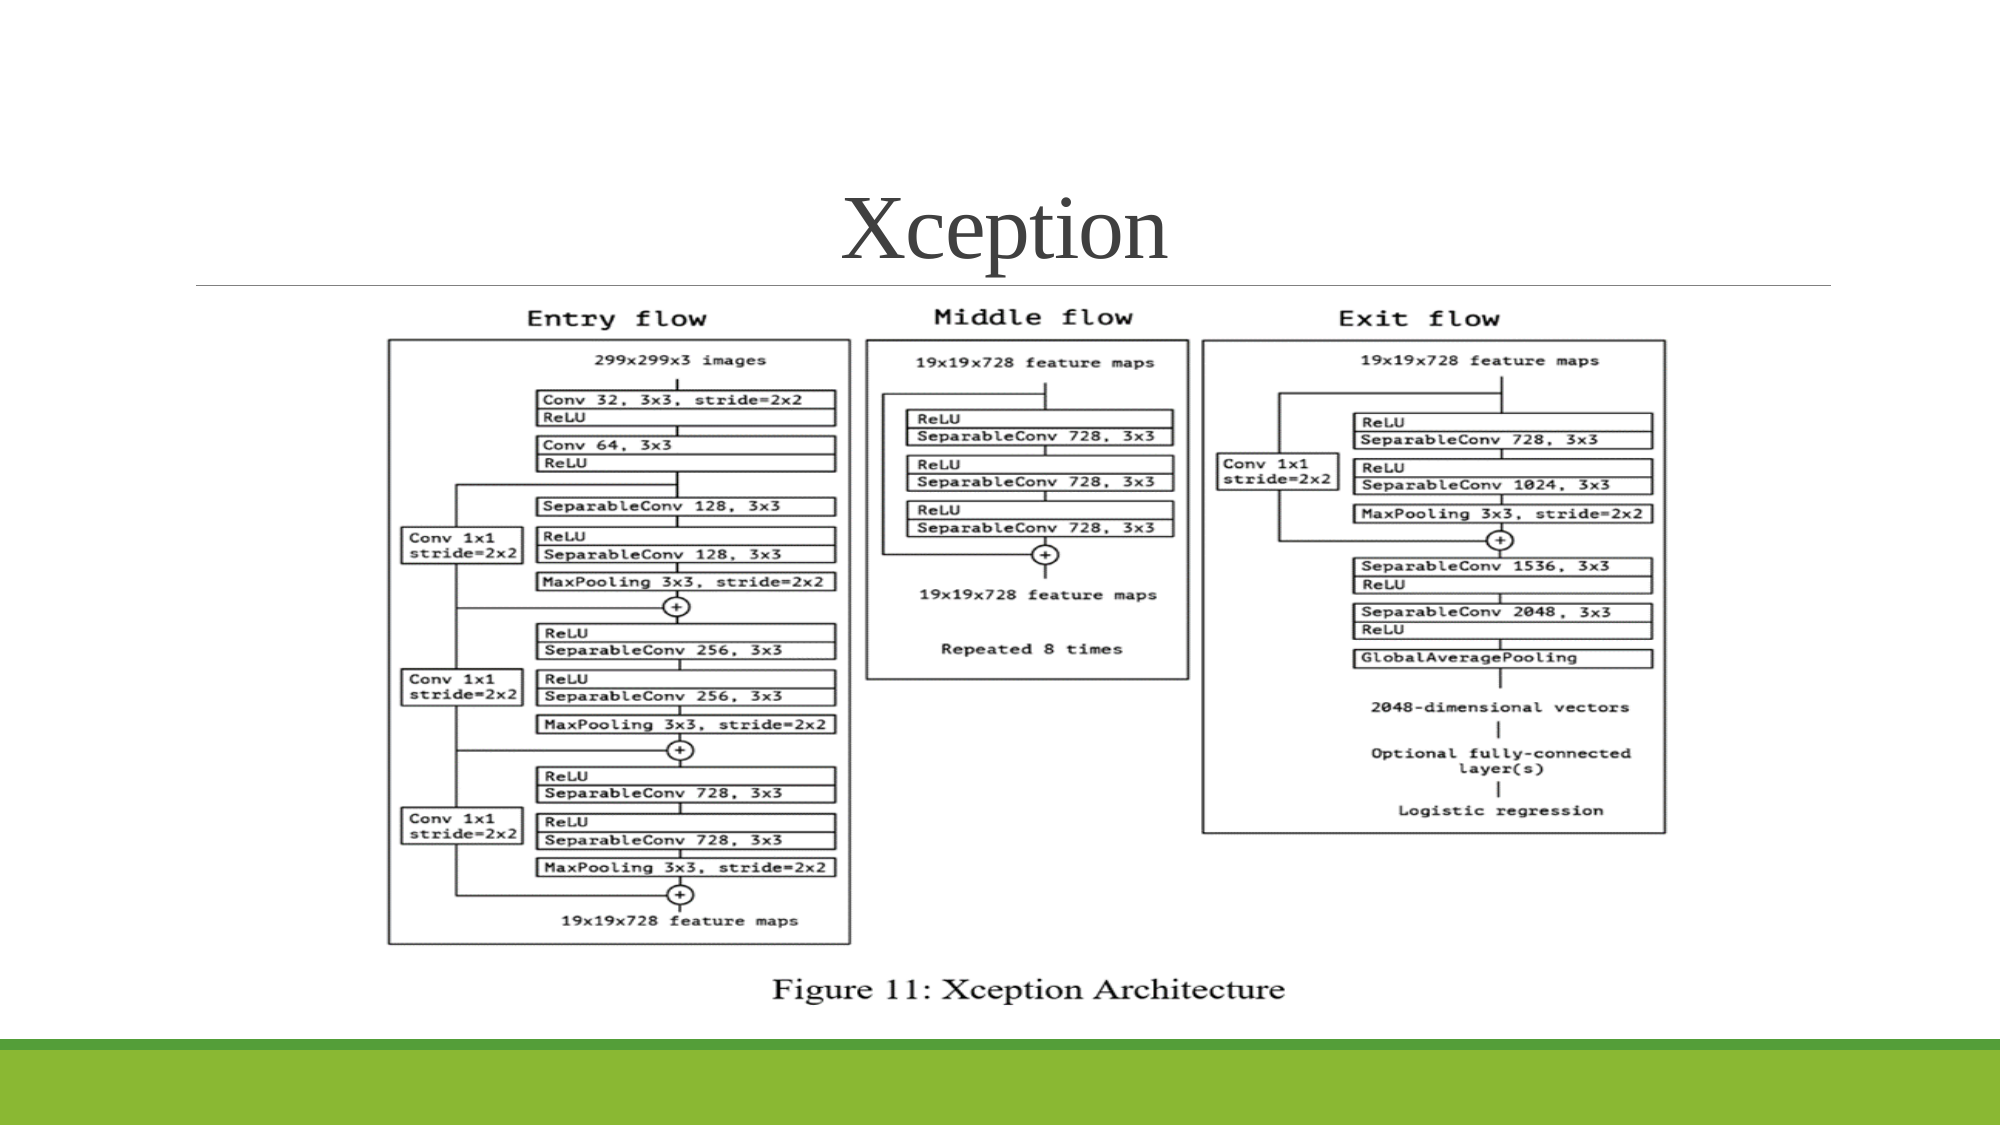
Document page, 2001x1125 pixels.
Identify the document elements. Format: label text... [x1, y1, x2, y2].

title Xception [180, 47, 1830, 285]
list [369, 300, 1684, 1015]
